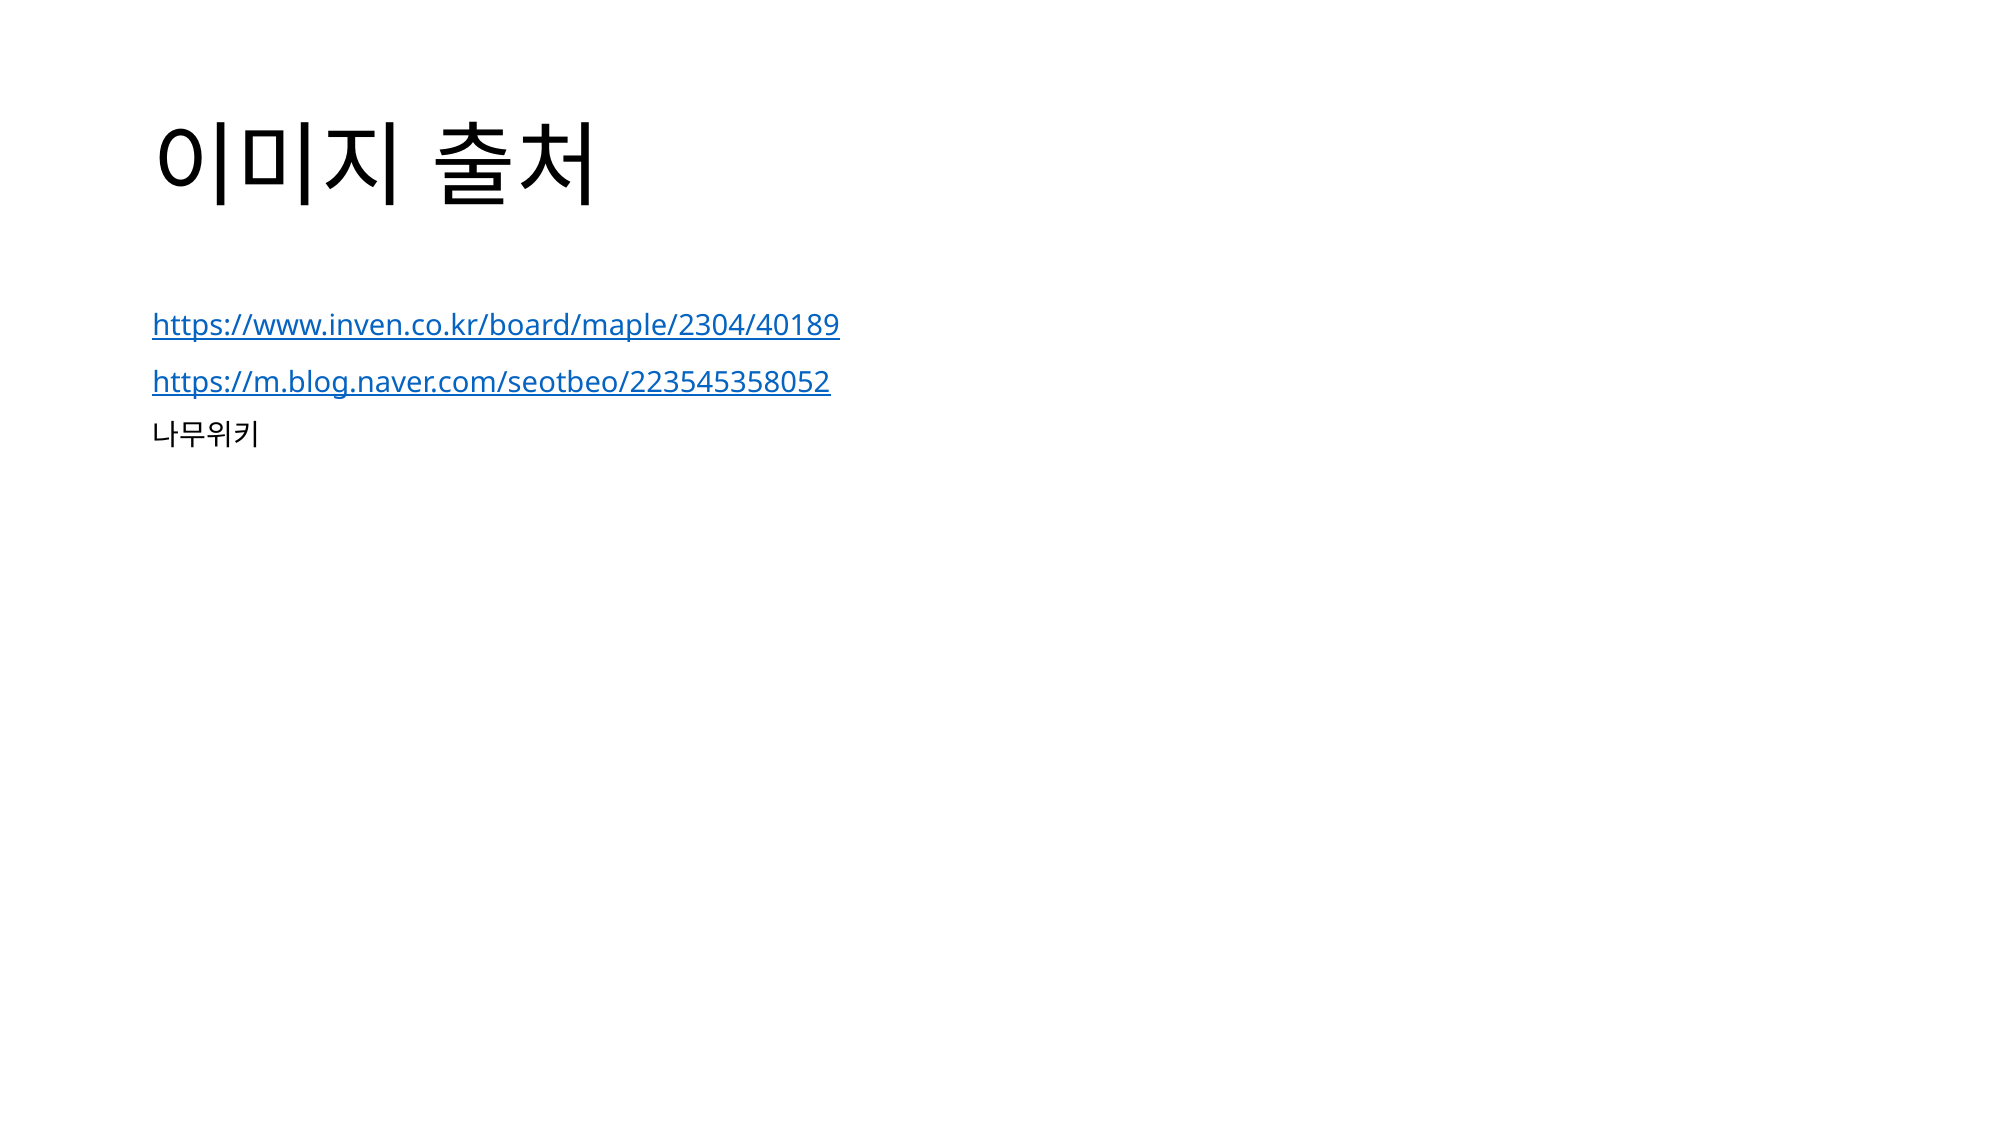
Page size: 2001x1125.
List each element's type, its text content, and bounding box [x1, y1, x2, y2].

title 이미지 출처 [137, 59, 1863, 278]
list https://www.inven.co.kr/board/maple/2304/40189 https://m.blog.naver.com/seotbeo/223545358052 나무위키 [137, 299, 1863, 1057]
